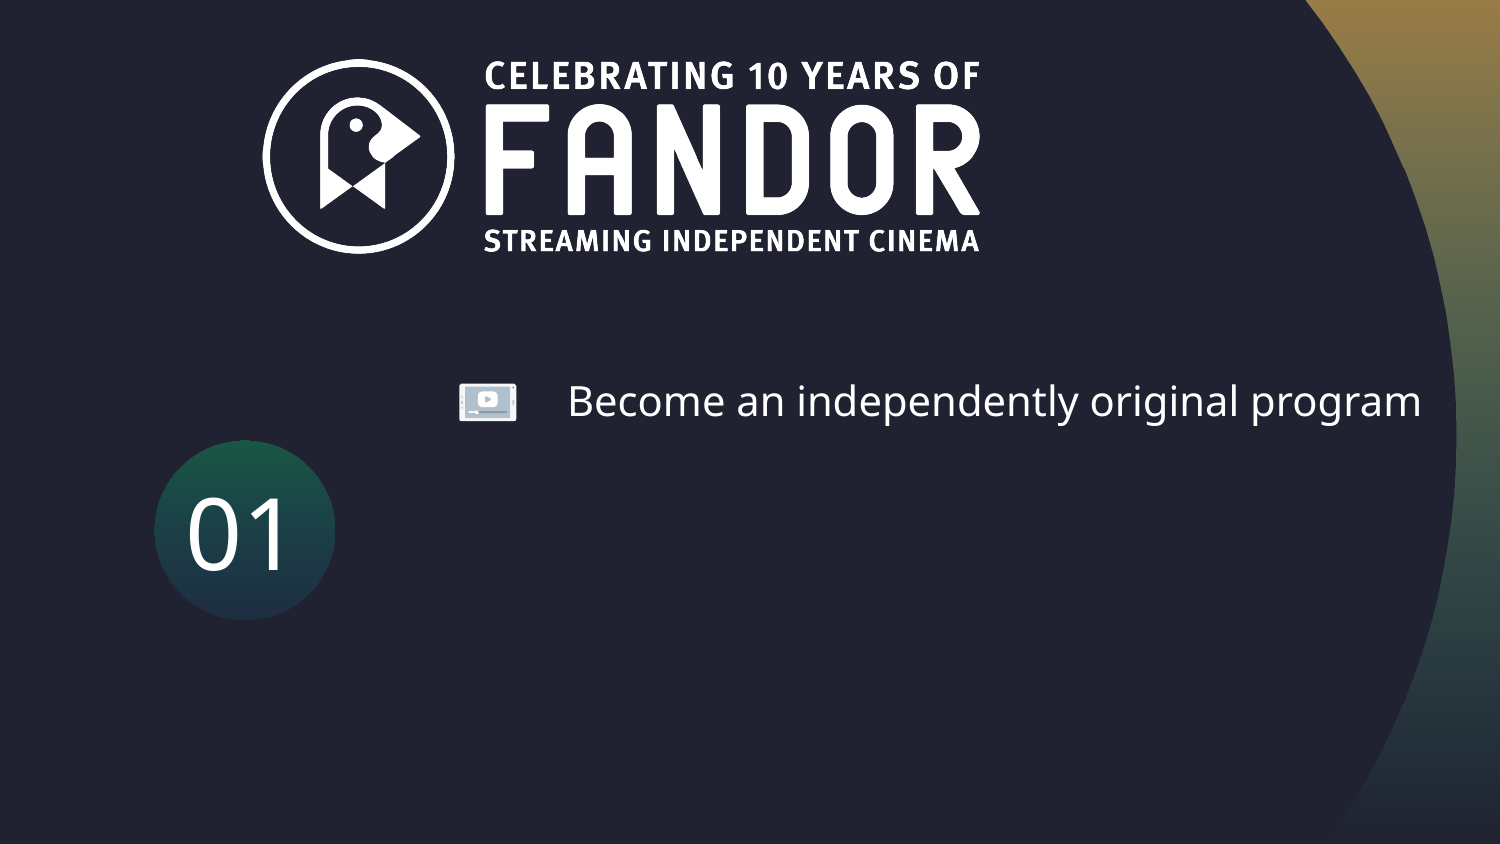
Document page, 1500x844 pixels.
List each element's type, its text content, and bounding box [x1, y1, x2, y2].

title Become an independently original program [552, 365, 1476, 440]
title 01 [153, 439, 333, 621]
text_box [459, 383, 517, 422]
picture [262, 58, 981, 254]
